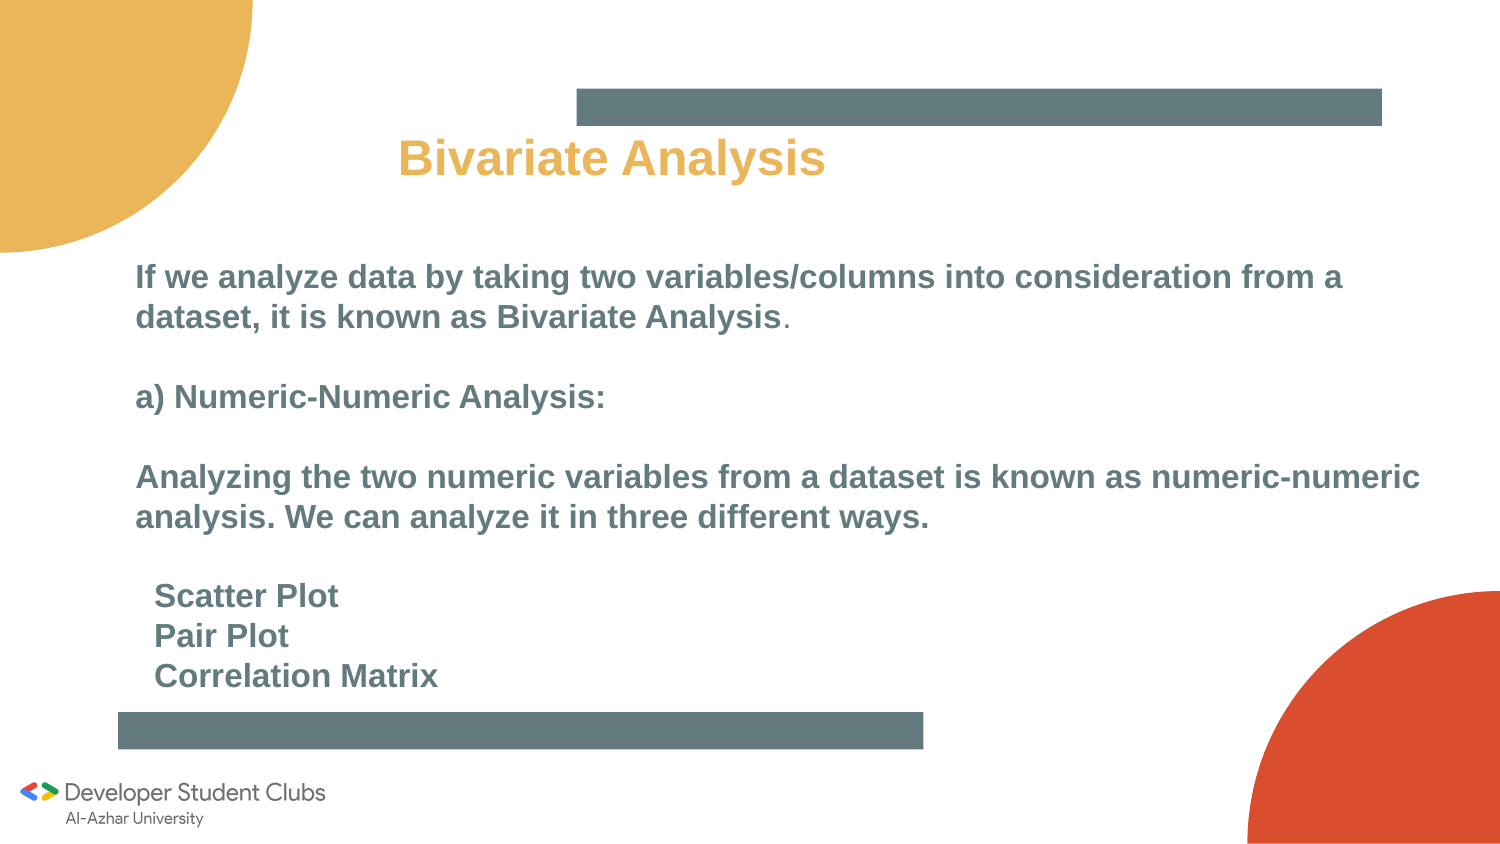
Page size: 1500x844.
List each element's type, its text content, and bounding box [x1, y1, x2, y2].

title Bivariate Analysis [220, 110, 991, 211]
subtitle If we analyze data by taking two variables/columns into consideration from a dataset, it is known as Bivariate Analysis. a) Numeric-Numeric Analysis: Analyzing the two numeric variables from a dataset is known as numeric-numeric analysis. We can analyze it in three different ways. Scatter Plot Pair Plot Correlation Matrix [120, 240, 1479, 709]
picture [13, 763, 329, 834]
